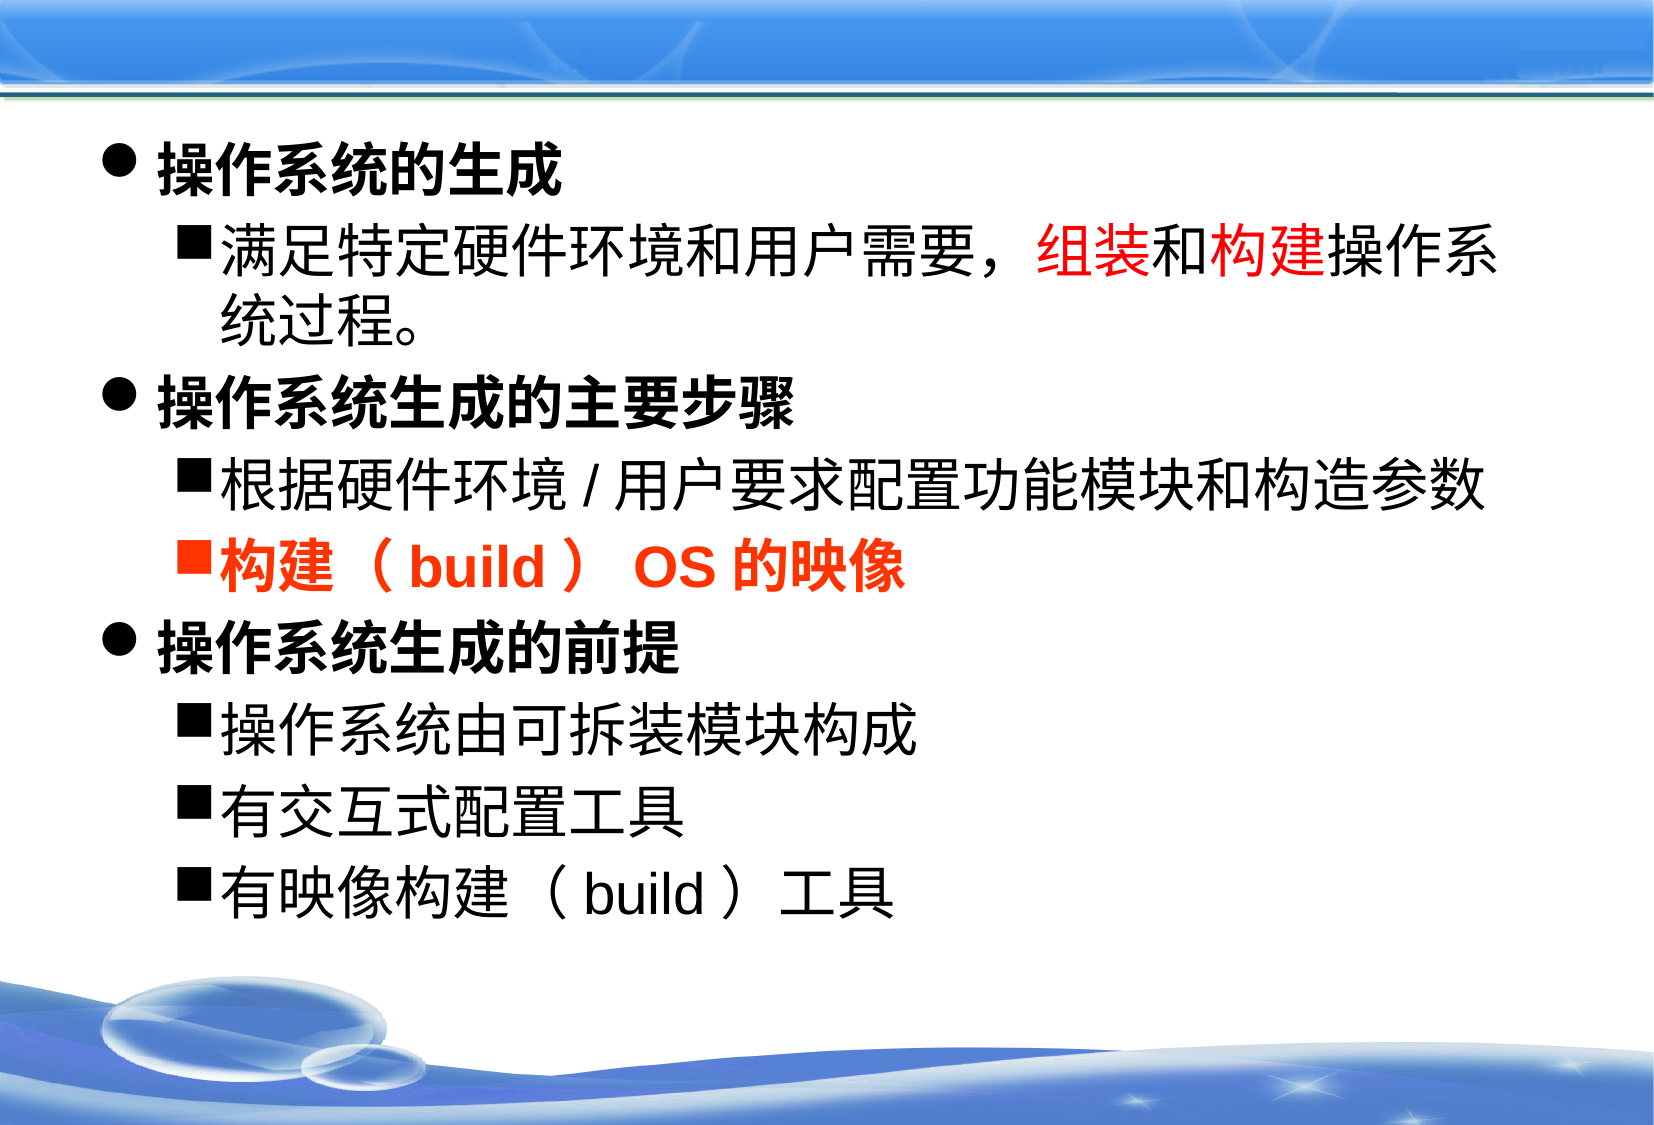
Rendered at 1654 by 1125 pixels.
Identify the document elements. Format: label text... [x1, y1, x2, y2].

picture [0, 976, 1654, 1125]
picture [0, 0, 1654, 88]
list 操作系统的生成 满足特定硬件环境和用户需要，组装和构建操作系统过程。 操作系统生成的主要步骤 根据硬件环境/用户要求配置功能模块和构造参数 构建（build）OS的映像 操作系统生成的前提 操作系统由可拆装模块构成 有交互式配置工具 有映像构建（build）工具 [82, 125, 1572, 1006]
